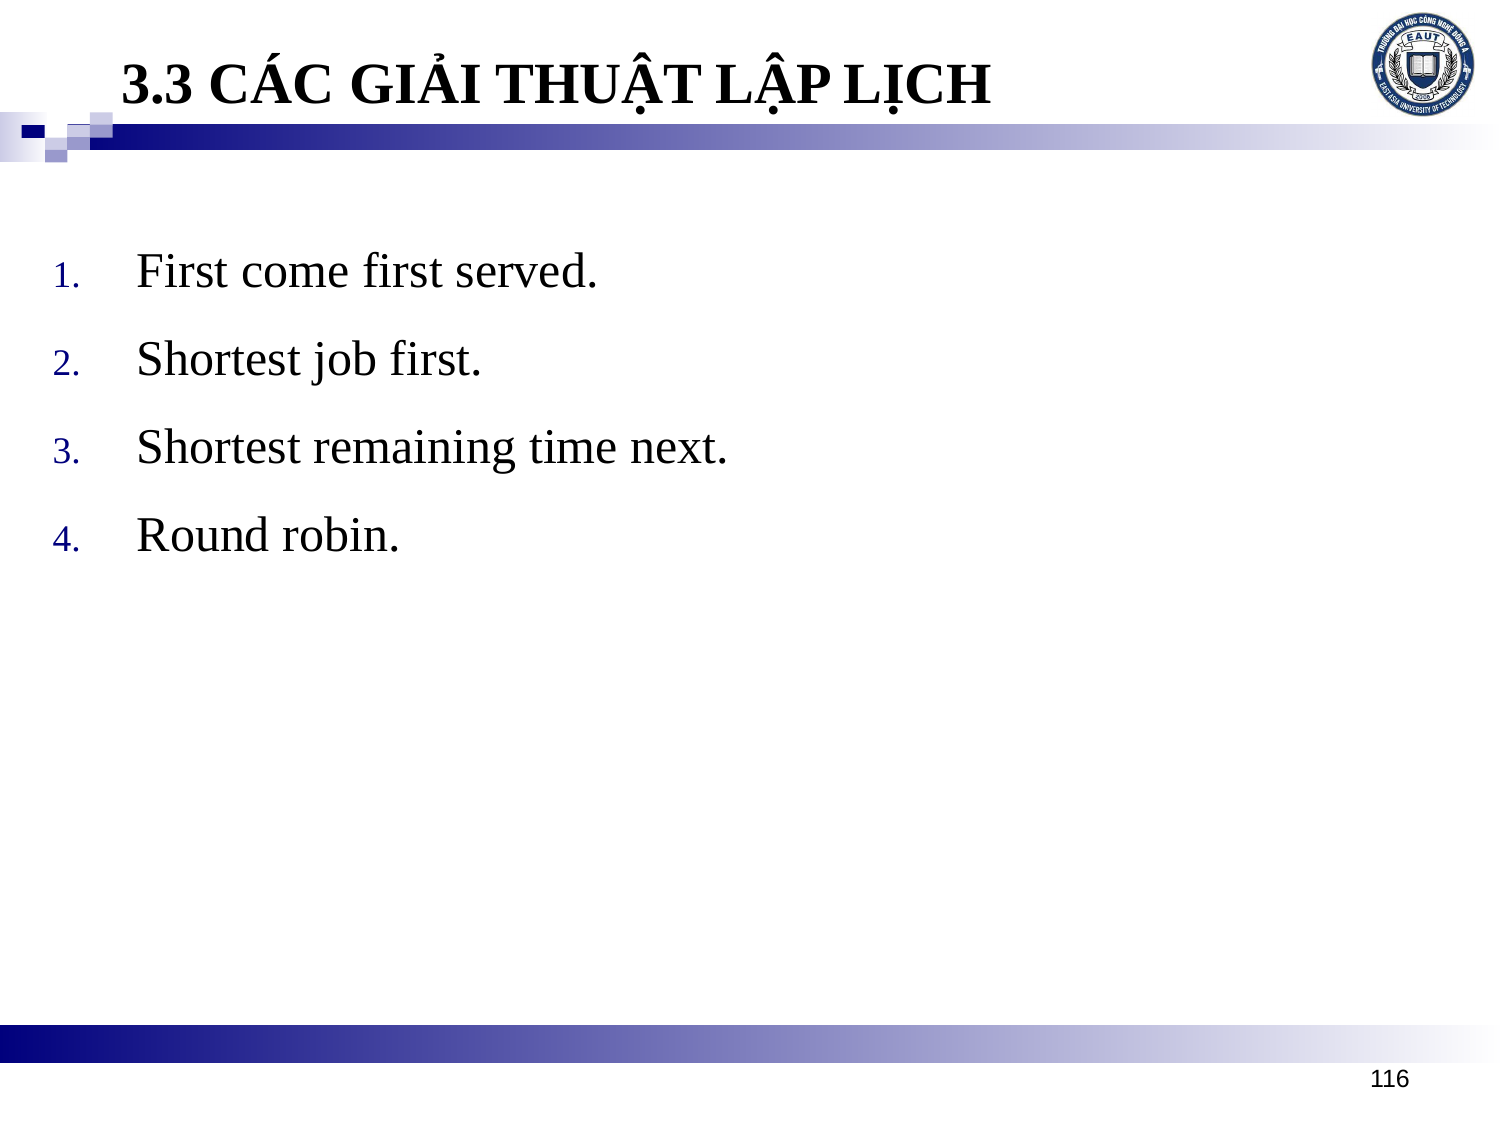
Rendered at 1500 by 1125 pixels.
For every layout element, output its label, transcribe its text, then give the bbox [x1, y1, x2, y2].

slide_number 116 [1074, 1025, 1425, 1100]
text_box 3.3 CÁC GIẢI THUẬT LẬP LỊCH [106, 22, 1382, 139]
list First come first served. Shortest job first. Shortest remaining time next. Round robin. [37, 212, 1450, 800]
